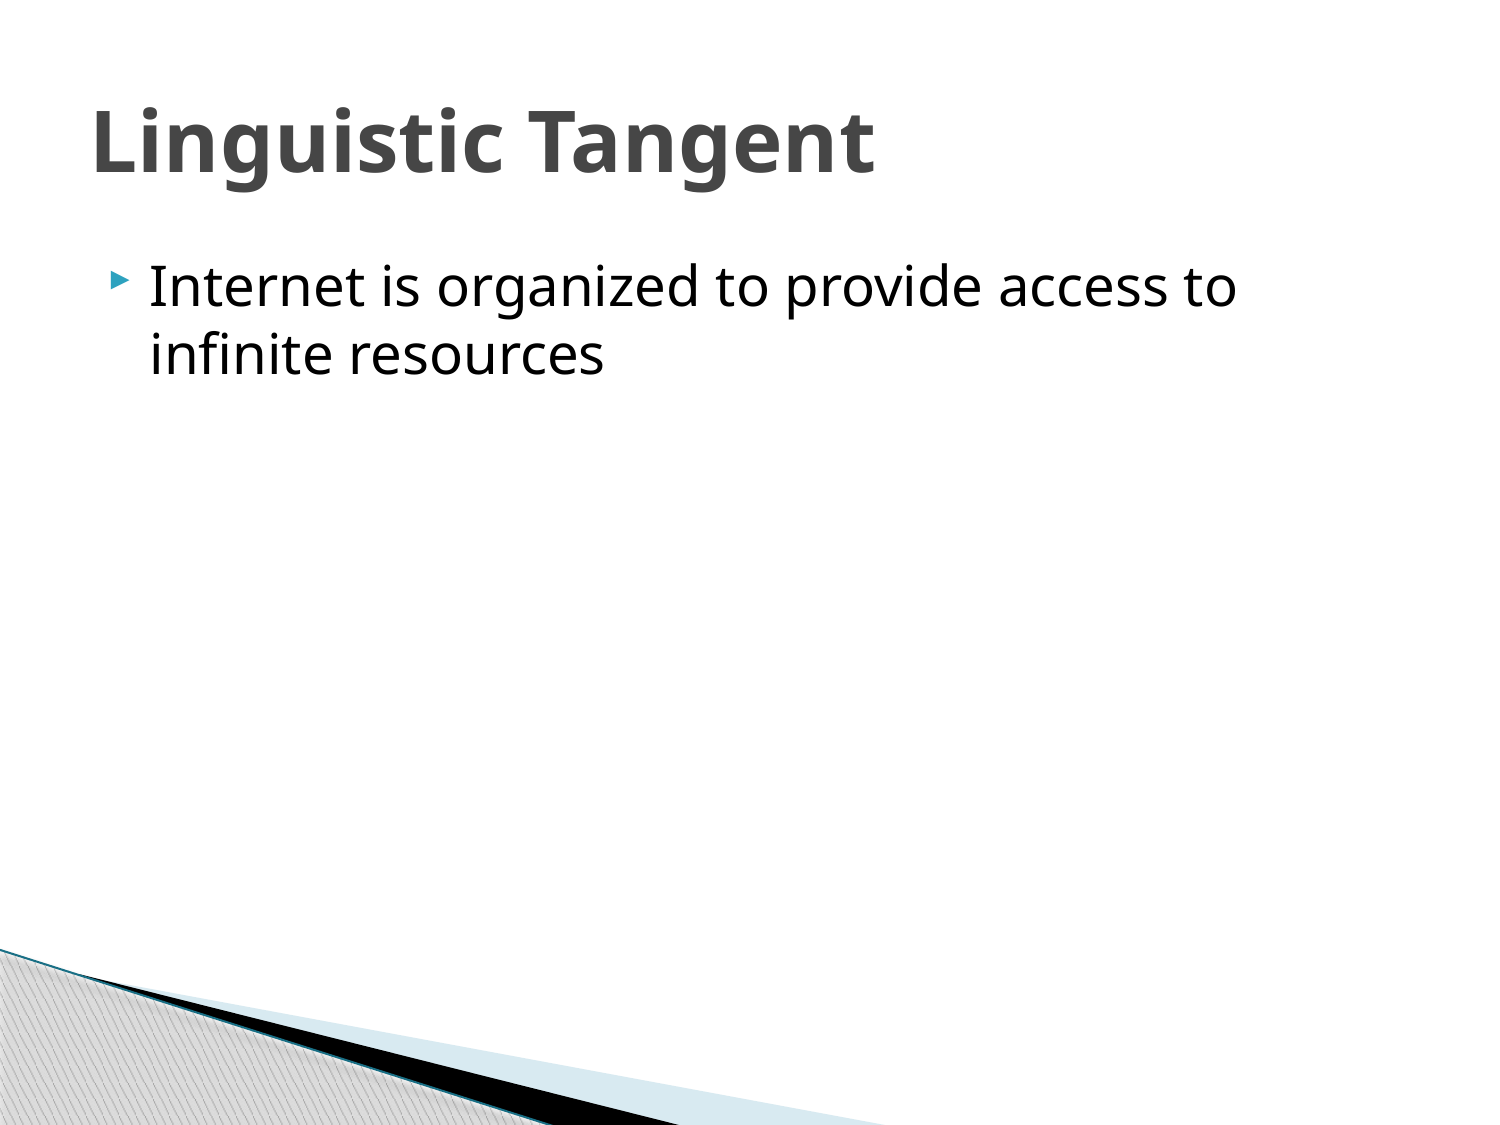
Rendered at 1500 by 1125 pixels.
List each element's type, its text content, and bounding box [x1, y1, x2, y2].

title Linguistic Tangent [75, 45, 1425, 233]
list Internet is organized to provide access to infinite resources [75, 243, 1425, 986]
